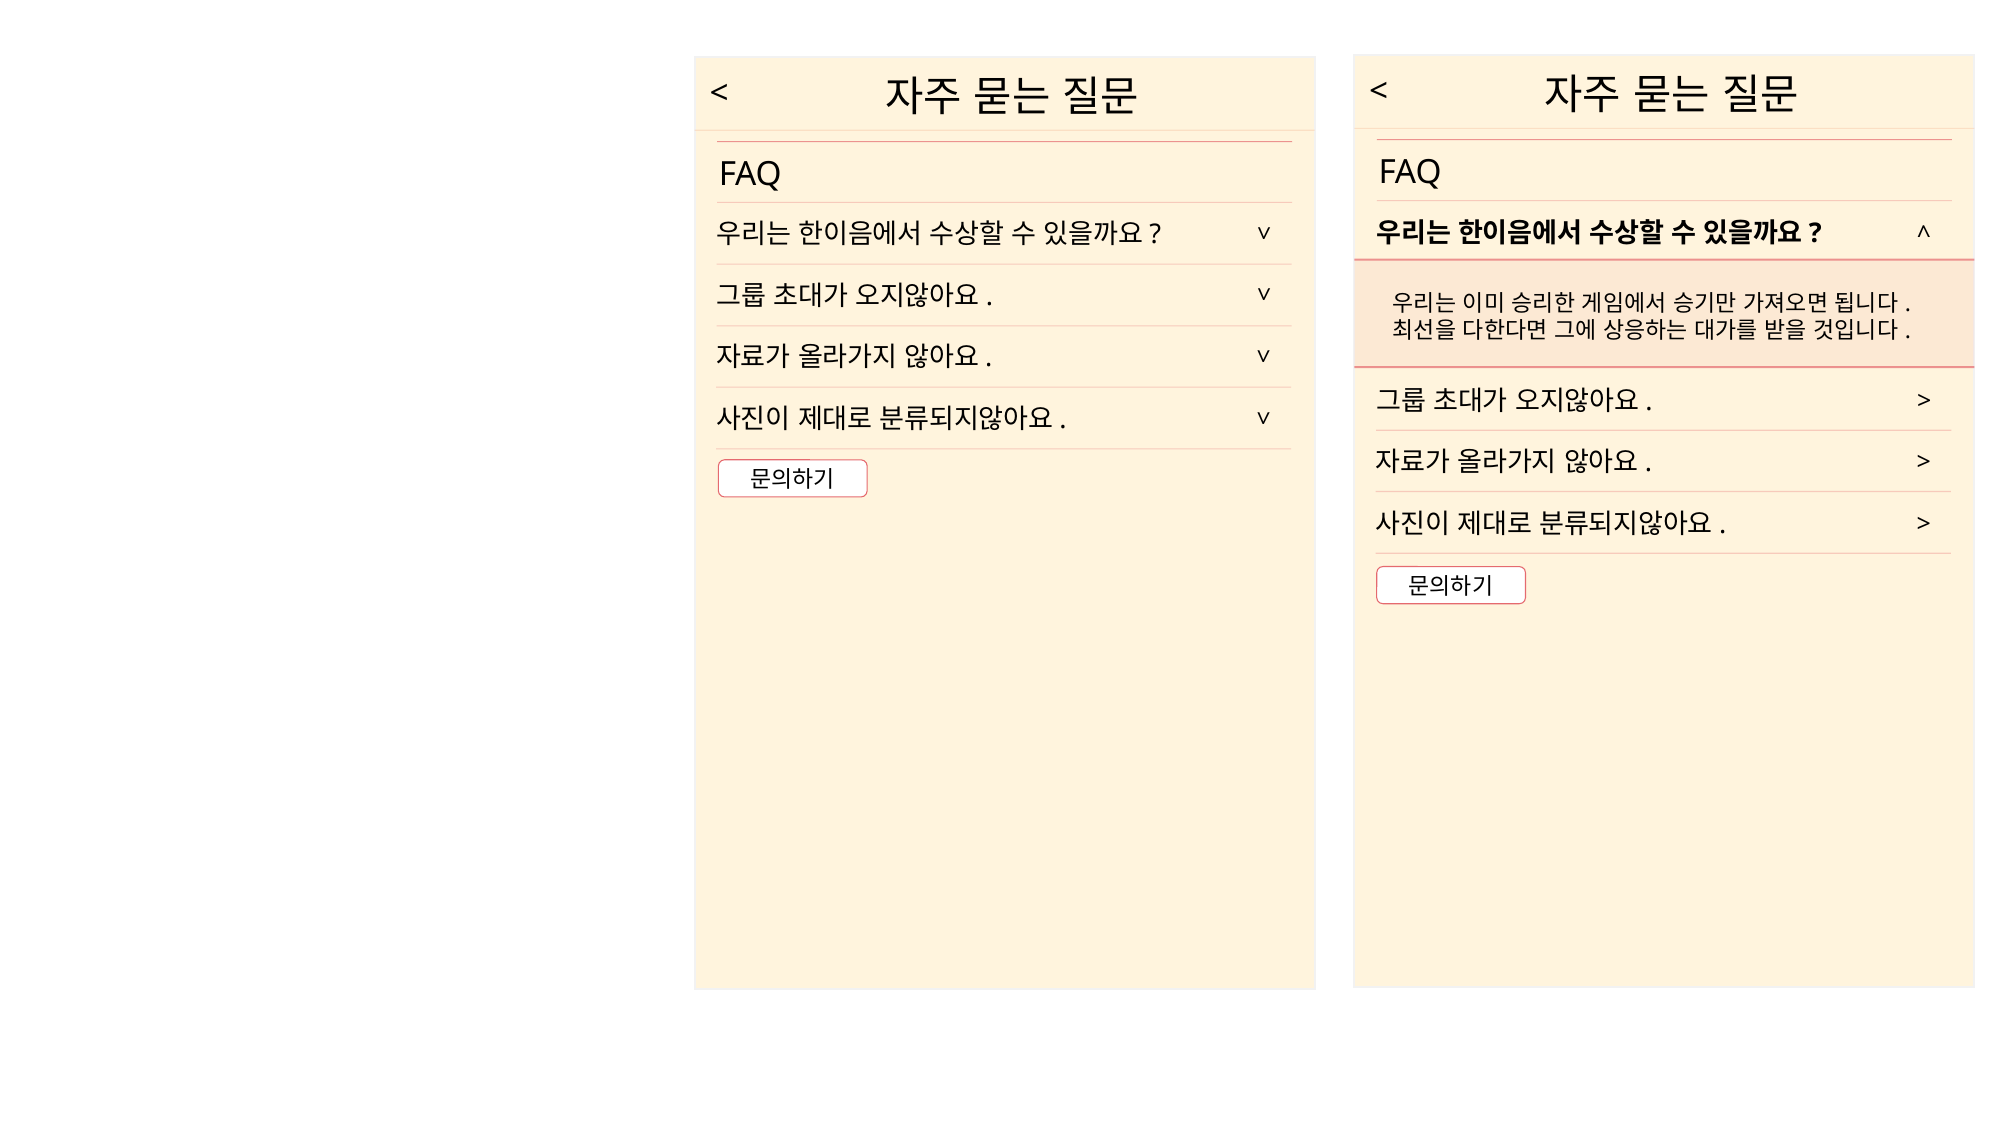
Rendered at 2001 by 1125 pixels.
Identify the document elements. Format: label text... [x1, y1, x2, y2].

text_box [1361, 436, 1951, 492]
text_box FAQ [704, 144, 797, 200]
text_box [1361, 375, 1952, 431]
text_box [1361, 207, 1948, 256]
text_box 자주 묻는 질문 [1529, 60, 1815, 126]
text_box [1361, 498, 1951, 554]
text_box FAQ [1363, 142, 1457, 198]
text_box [701, 332, 1292, 388]
text_box 우리는 이미 승리한 게임에서 승기만 가져오면 됩니다. 최선을 다한다면 그에 상응하는 대가를 받을 것입니다. [1377, 280, 1926, 351]
text_box [1353, 368, 1975, 988]
text_box [694, 56, 1316, 990]
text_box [702, 209, 1292, 265]
text_box [1353, 54, 1975, 259]
text_box < [694, 64, 744, 119]
text_box 문의하기 [717, 458, 869, 498]
text_box < [1354, 62, 1404, 117]
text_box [702, 271, 1292, 326]
text_box [1353, 259, 1975, 368]
text_box 자주 묻는 질문 [870, 62, 1155, 128]
text_box 문의하기 [1375, 565, 1527, 605]
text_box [701, 394, 1292, 449]
